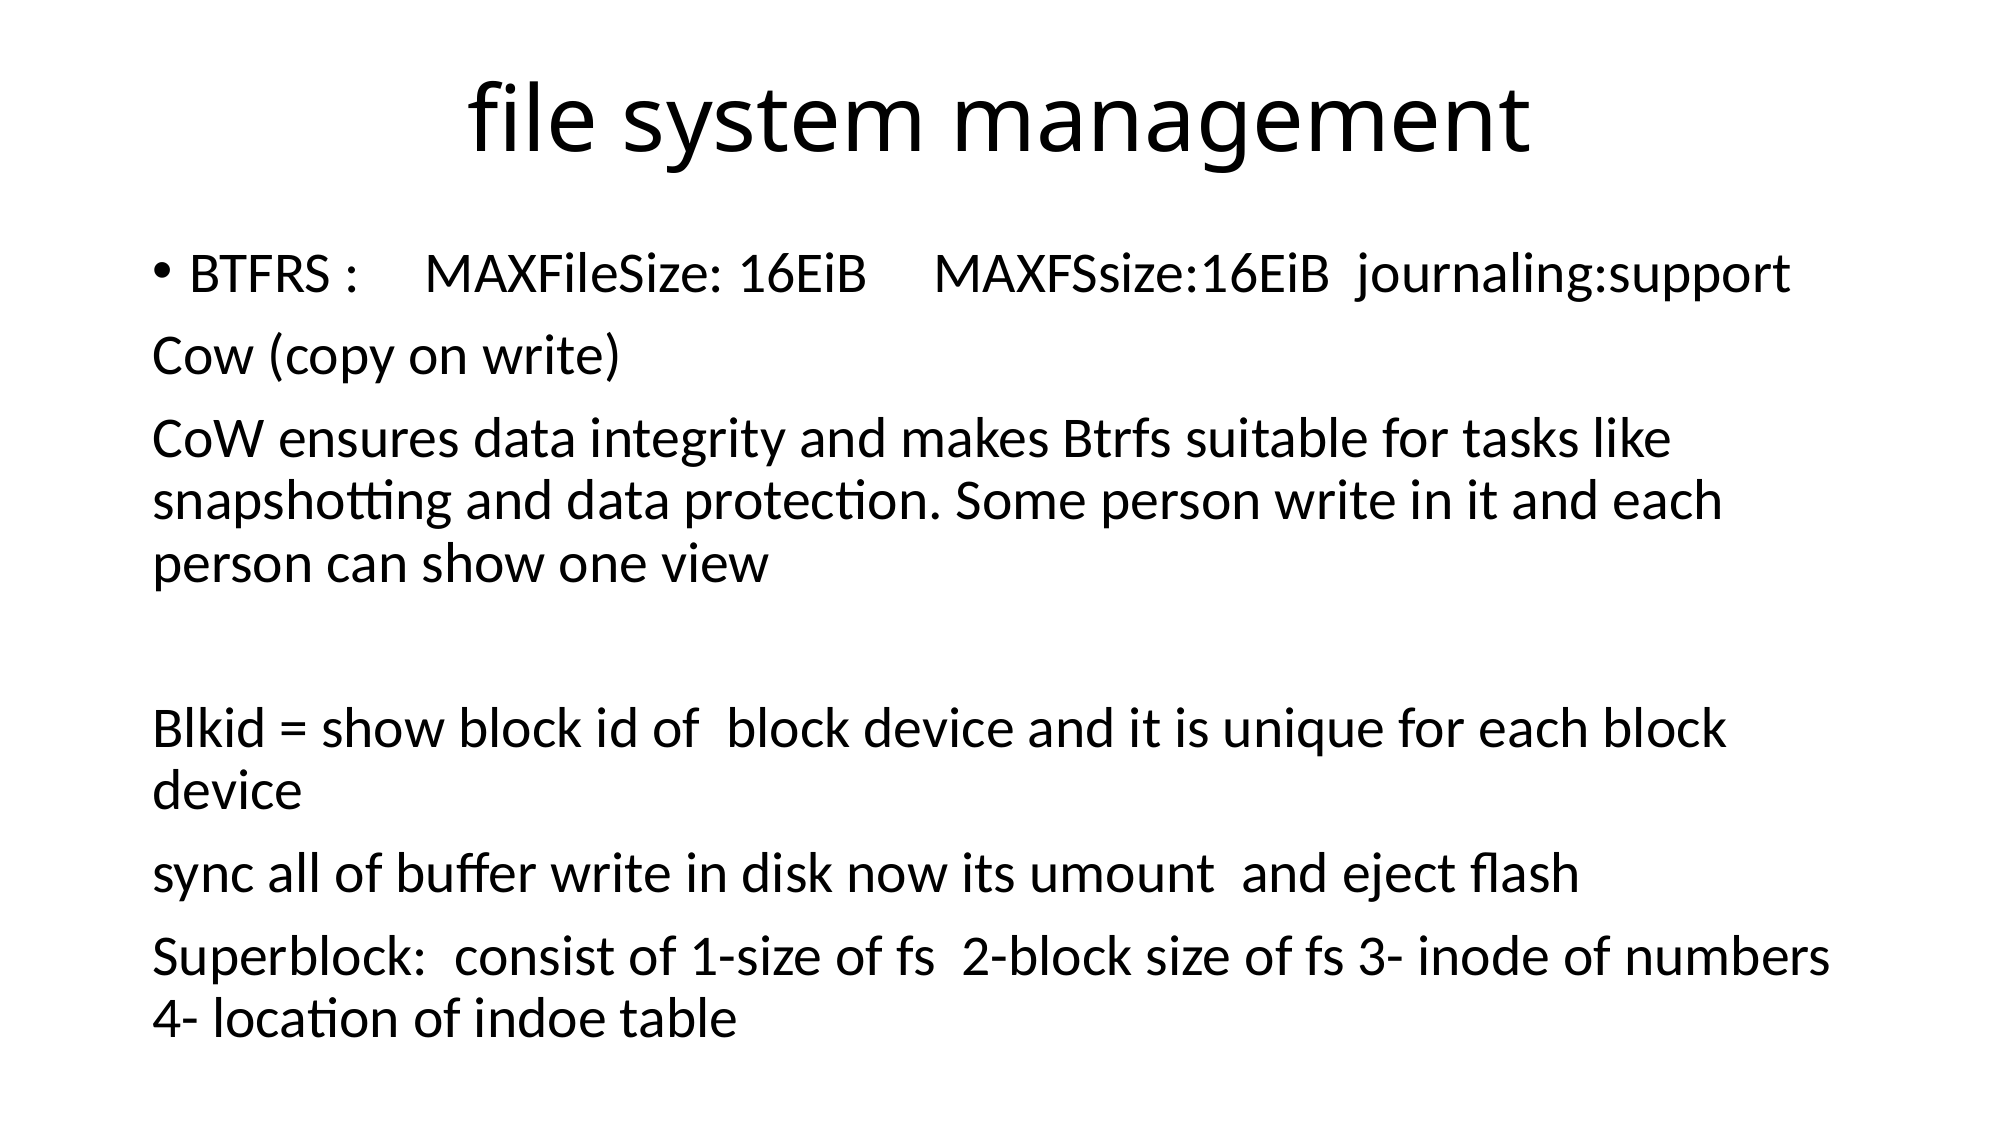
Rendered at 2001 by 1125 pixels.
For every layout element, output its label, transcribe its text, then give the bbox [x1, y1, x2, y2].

list BTFRS : MAXFileSize: 16EiB MAXFSsize:16EiB journaling:support Cow (copy on write) CoW ensures data integrity and makes Btrfs suitable for tasks like snapshotting and data protection. Some person write in it and each person can show one view Blkid = show block id of block device and it is unique for each block device sync all of buffer write in disk now its umount and eject flash Superblock: consist of 1-size of fs 2-block size of fs 3- inode of numbers 4- location of indoe table [137, 234, 1863, 1061]
title file system management [137, 59, 1863, 184]
